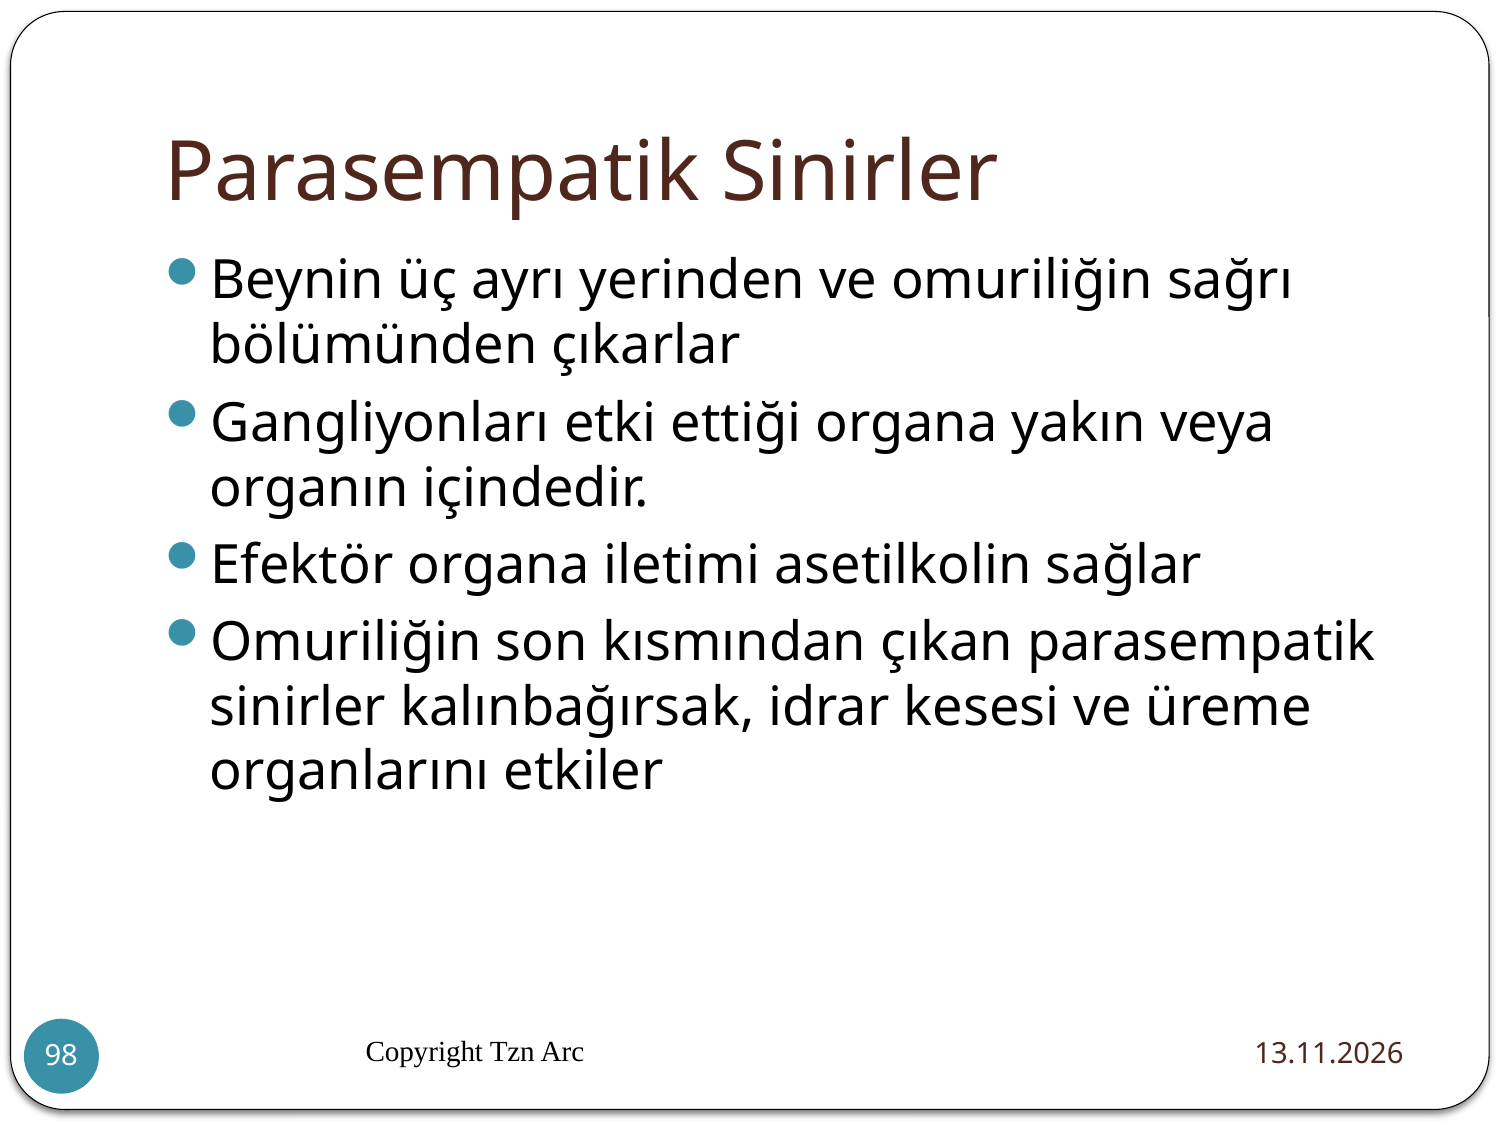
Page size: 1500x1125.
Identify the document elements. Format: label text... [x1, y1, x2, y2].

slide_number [1012, 1015, 1419, 1094]
footer Copyright Tzn Arc [150, 1012, 800, 1088]
title Parasempatik Sinirler [150, 45, 1425, 233]
slide_number 98 [23, 1018, 99, 1094]
list Beynin üç ayrı yerinden ve omuriliğin sağrı bölümünden çıkarlar Gangliyonları etki ettiği organa yakın veya organın içindedir. Efektör organa iletimi asetilkolin sağlar Omuriliğin son kısmından çıkan parasempatik sinirler kalınbağırsak, idrar kesesi ve üreme organlarını etkiler [150, 237, 1425, 988]
